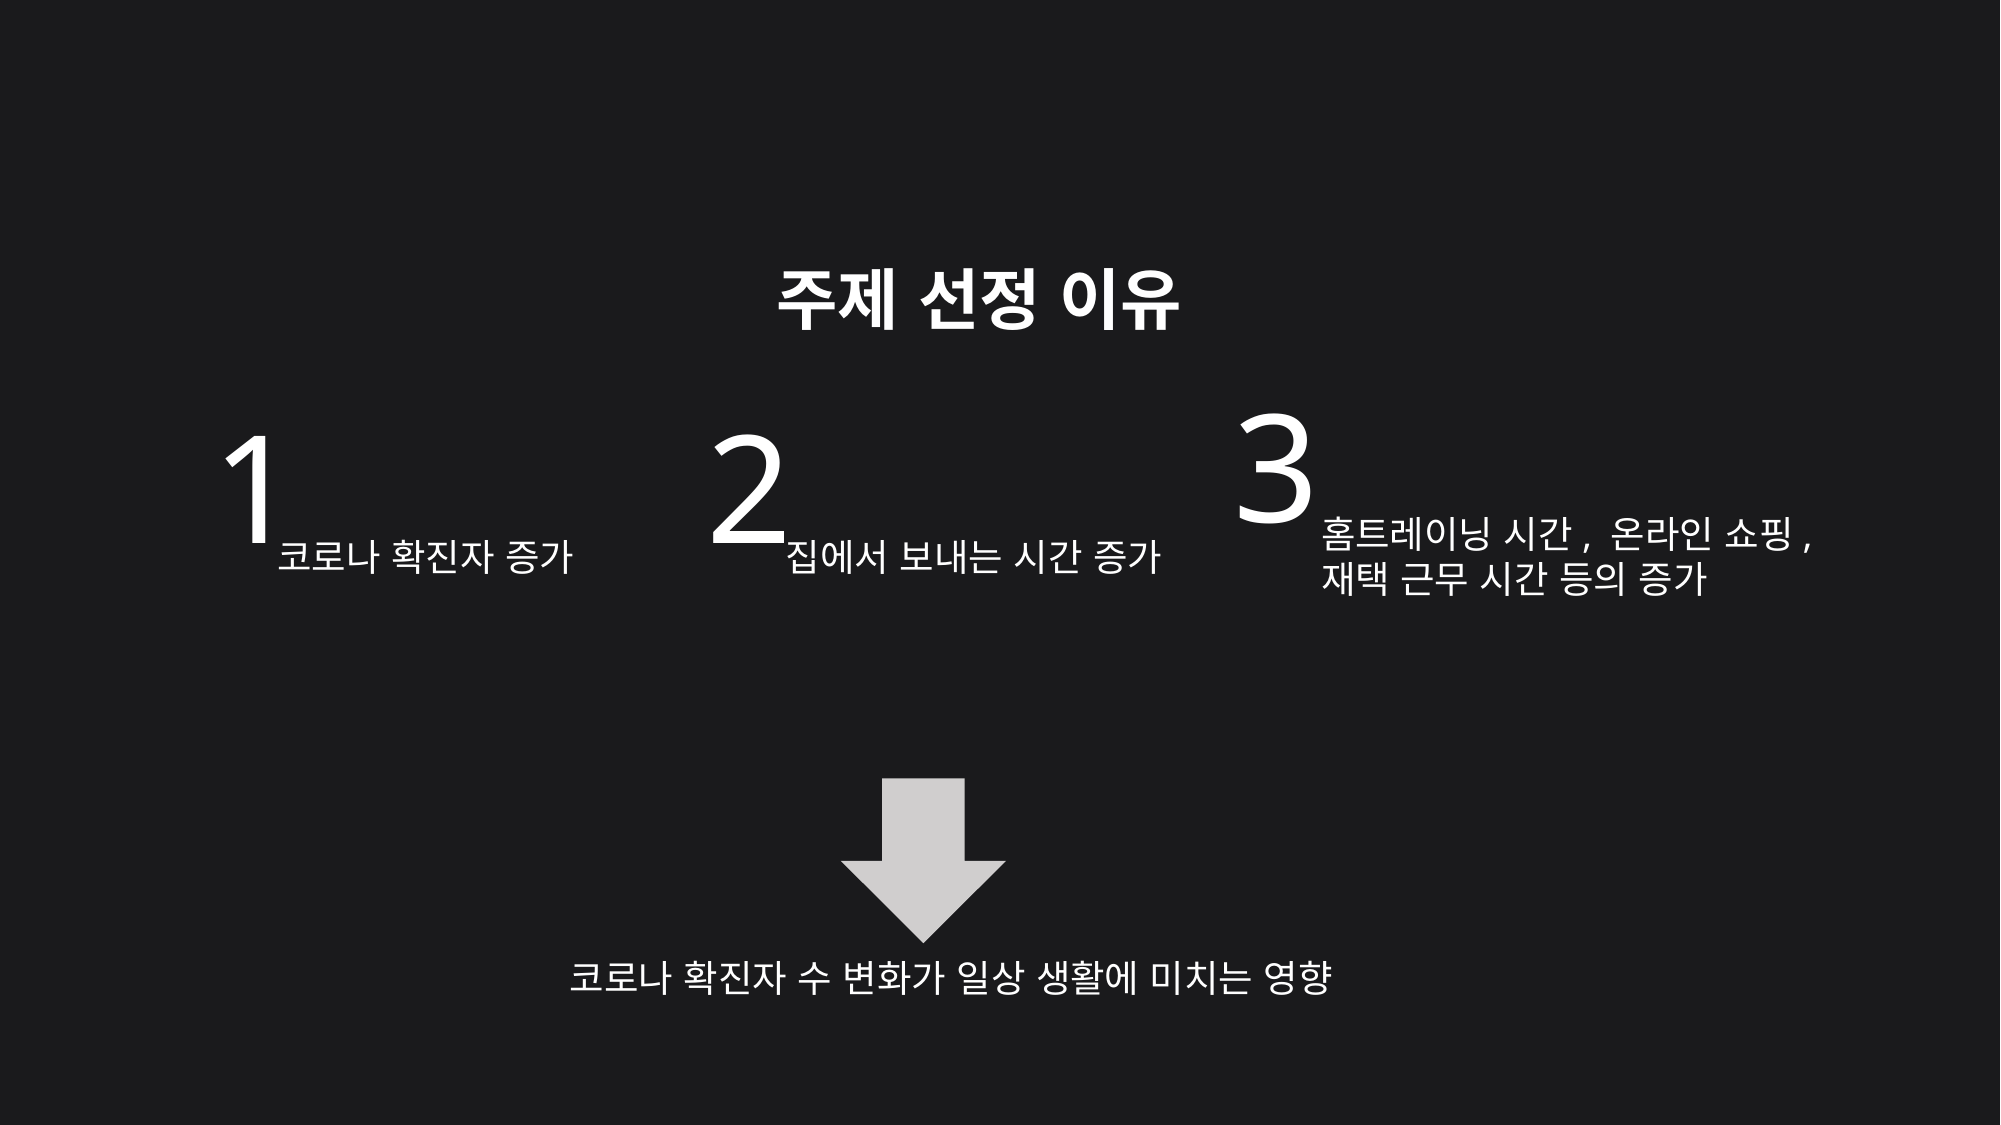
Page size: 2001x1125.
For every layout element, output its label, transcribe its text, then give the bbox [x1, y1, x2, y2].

text_box 3 [1218, 365, 1349, 561]
text_box 주제 선정 이유 [761, 250, 1243, 345]
text_box [838, 777, 1009, 945]
text_box 홈트레이닝 시간, 온라인 쇼핑, 재택 근무 시간 등의 증가 [1306, 503, 1862, 609]
text_box 코로나 확진자 수 변화가 일상 생활에 미치는 영향 [555, 948, 1445, 1008]
text_box 집에서 보내는 시간 증가 [771, 526, 1229, 587]
text_box 2 [692, 386, 822, 582]
text_box 코로나 확진자 증가 [262, 526, 605, 587]
text_box 1 [197, 385, 328, 581]
